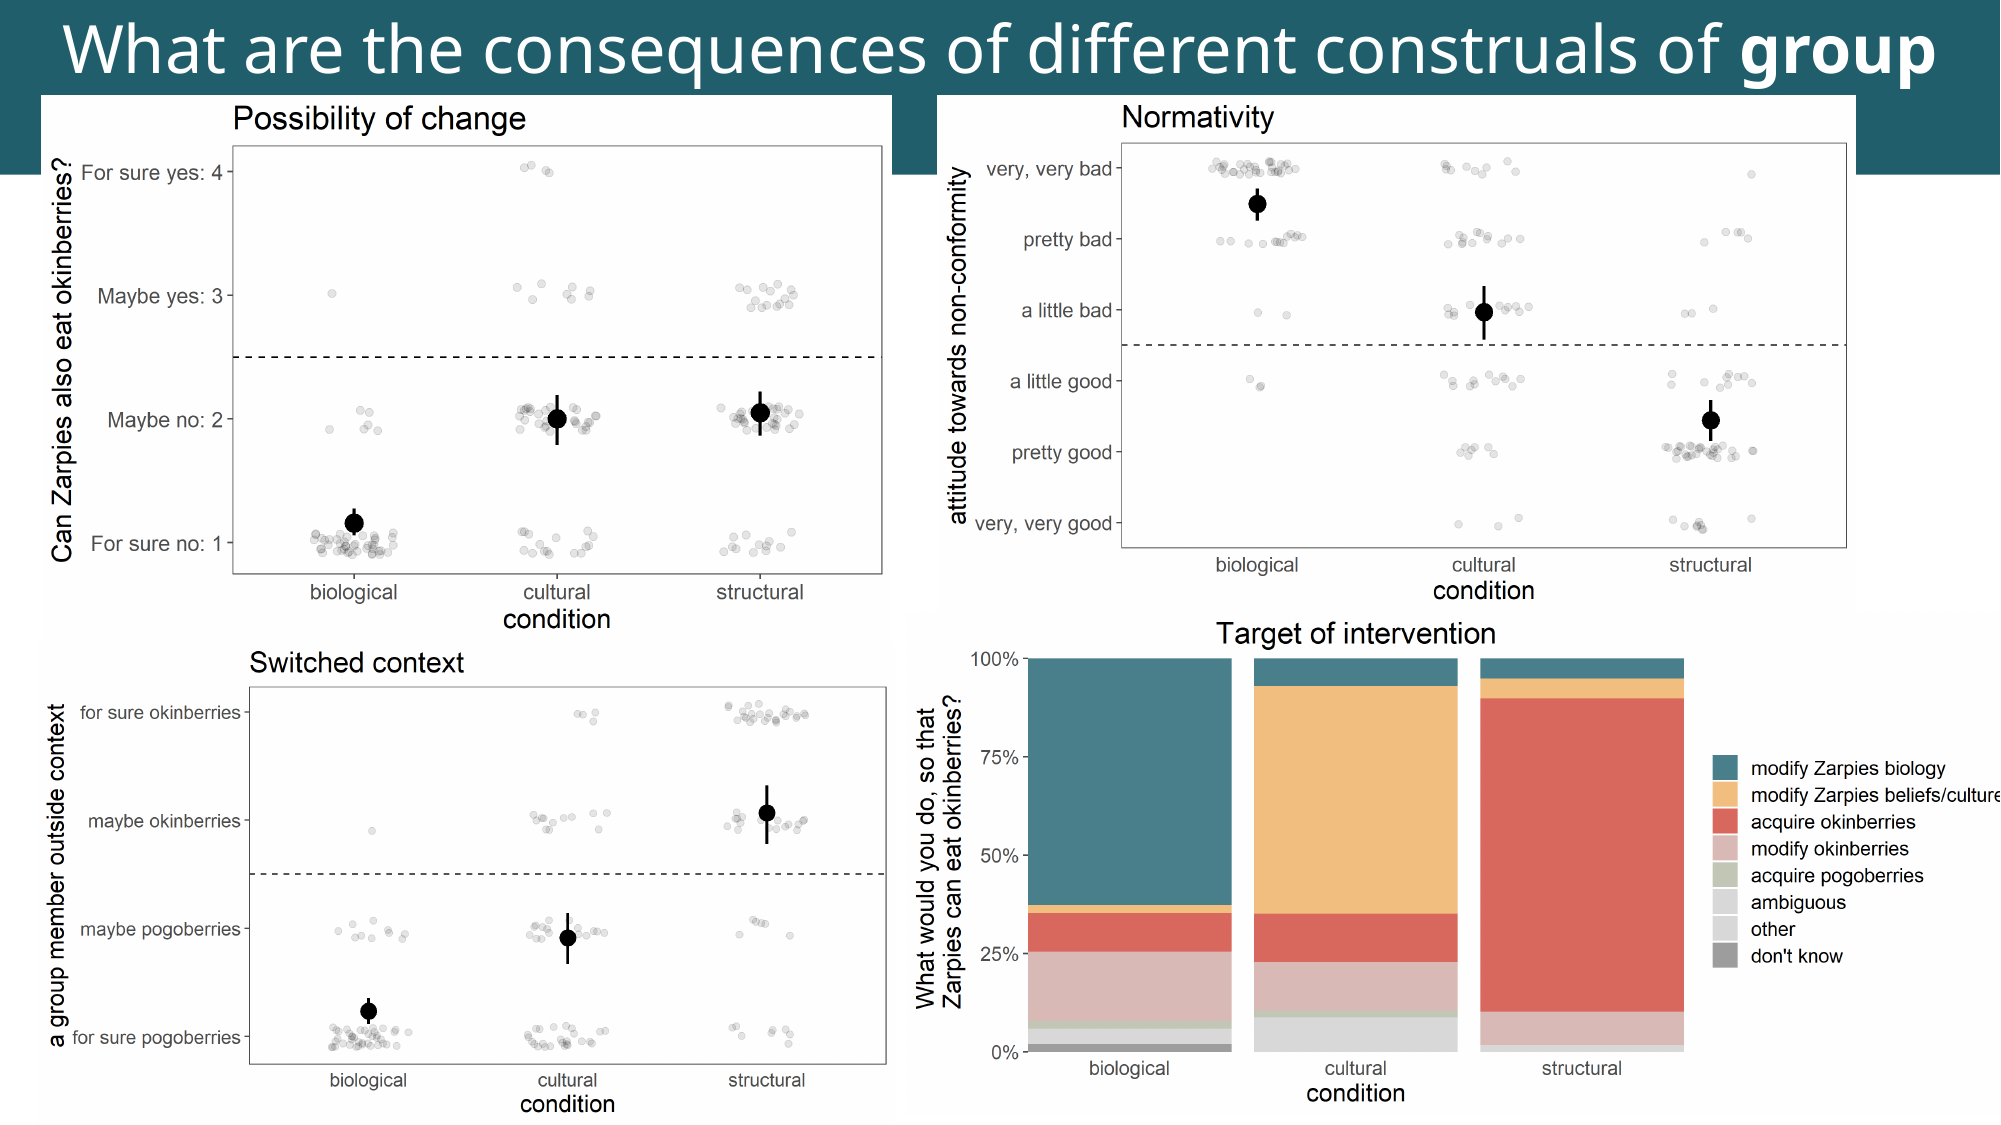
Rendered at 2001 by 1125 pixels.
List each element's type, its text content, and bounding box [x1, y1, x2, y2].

picture [906, 95, 2000, 1115]
picture [37, 95, 896, 1125]
text_box What are the consequences of different construals of group diet? [0, 0, 2000, 175]
